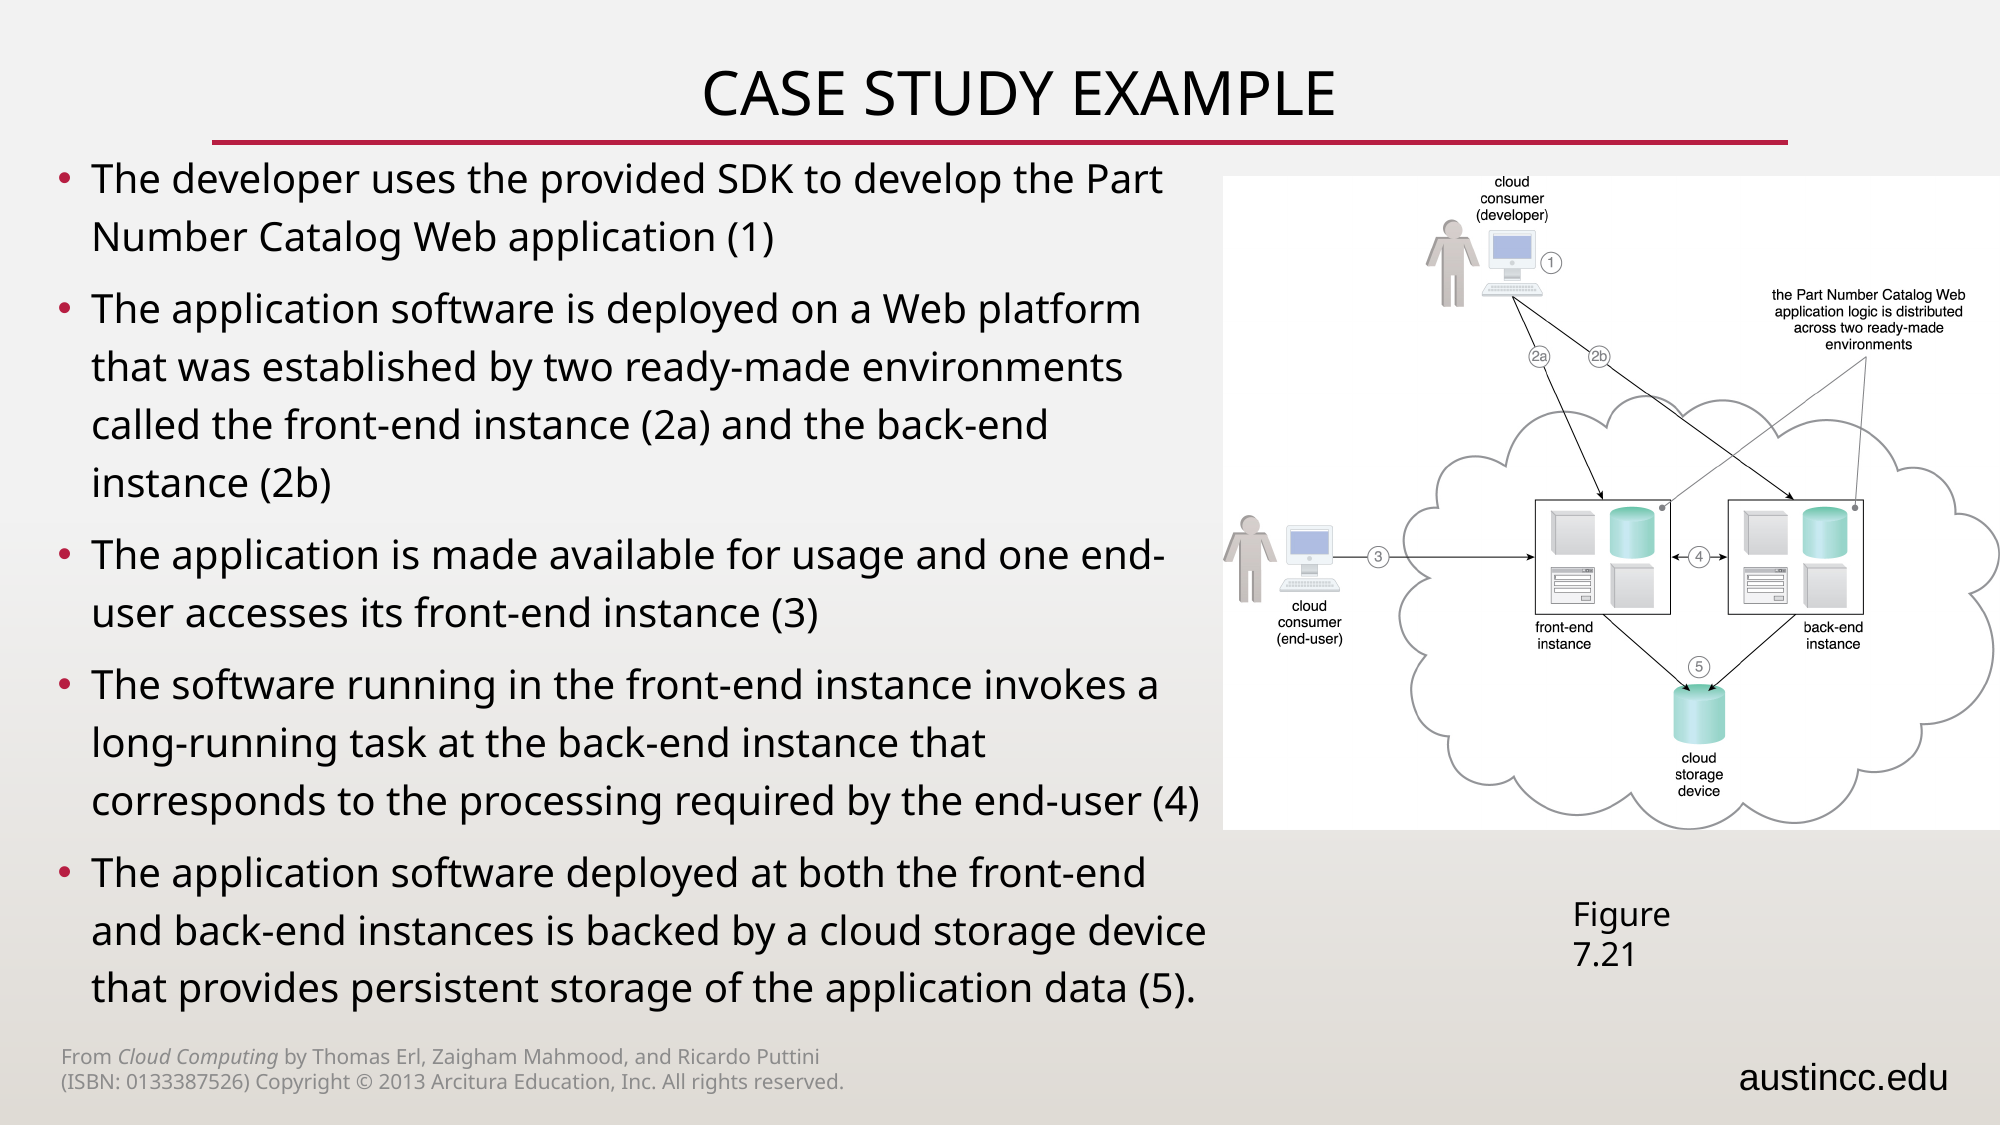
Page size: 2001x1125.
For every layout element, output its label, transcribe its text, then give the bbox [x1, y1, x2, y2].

list The developer uses the provided SDK to develop the Part Number Catalog Web application (1) The application software is deployed on a Web platform that was established by two ready-made environments called the front-end instance (2a) and the back-end instance (2b) The application is made available for usage and one end-user accesses its front-end instance (3) The software running in the front-end instance invokes a long-running task at the back-end instance that corresponds to the processing required by the end-user (4) The application software deployed at both the front-end and back-end instances is backed by a cloud storage device that provides persistent storage of the application data (5). [42, 136, 1224, 1044]
title Case Study Example [232, 54, 1808, 137]
text_box Figure 7.21 [1557, 885, 1761, 981]
footer From Cloud Computing by Thomas Erl, Zaigham Mahmood, and Ricardo Puttini (ISBN: 0133387526) Copyright © 2013 Arcitura Education, Inc. All rights reserved. [45, 1043, 1021, 1095]
picture [1223, 176, 2000, 830]
